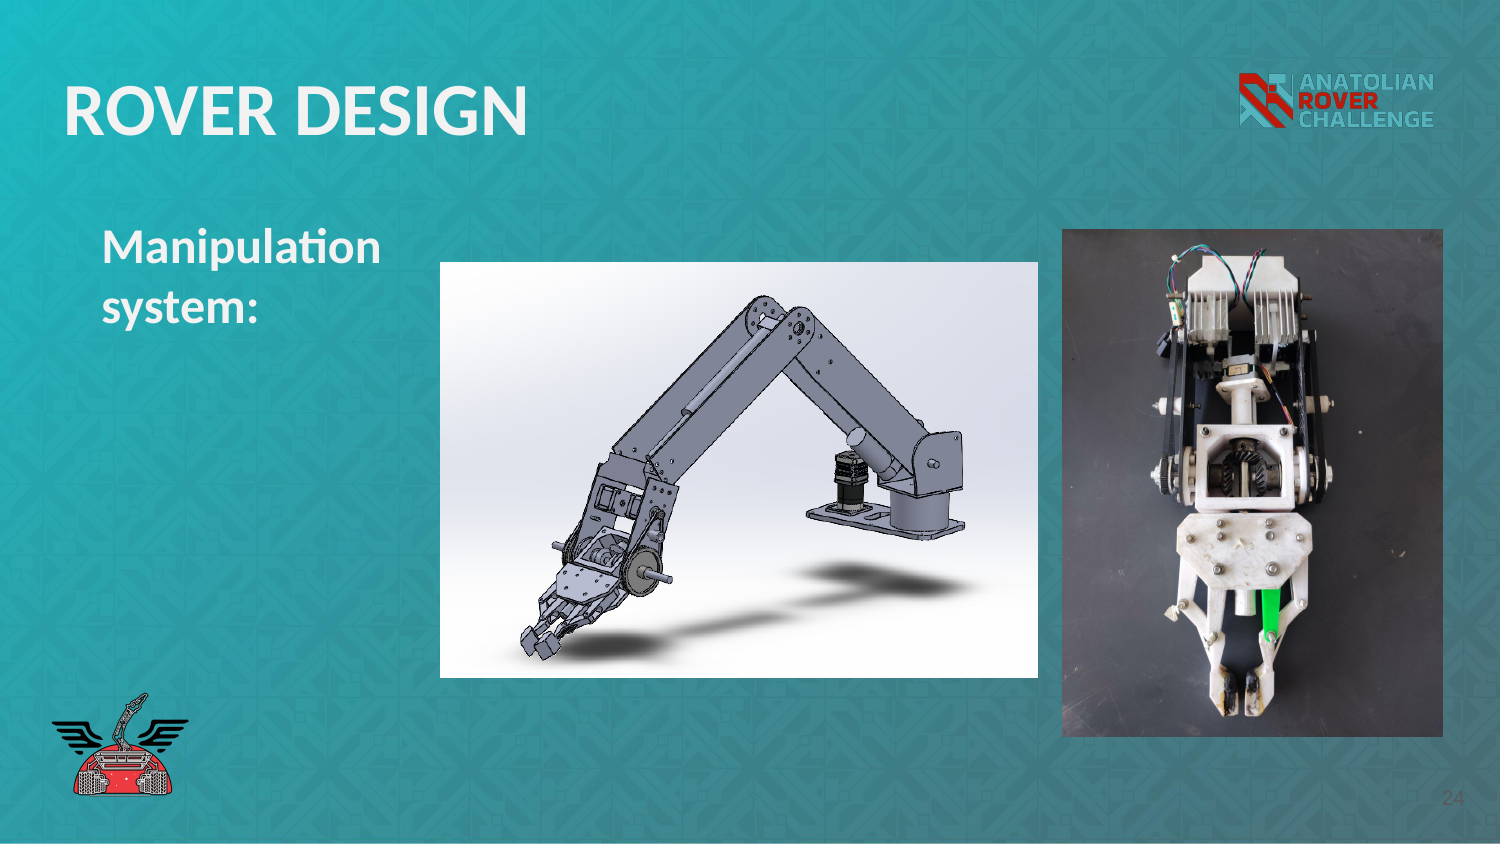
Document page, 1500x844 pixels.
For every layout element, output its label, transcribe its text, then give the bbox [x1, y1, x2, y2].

text_box ROVER DESIGN [48, 62, 559, 165]
text_box Manipulation system: [86, 198, 416, 349]
picture [0, 0, 1500, 844]
slide_number 24 [1389, 764, 1480, 830]
